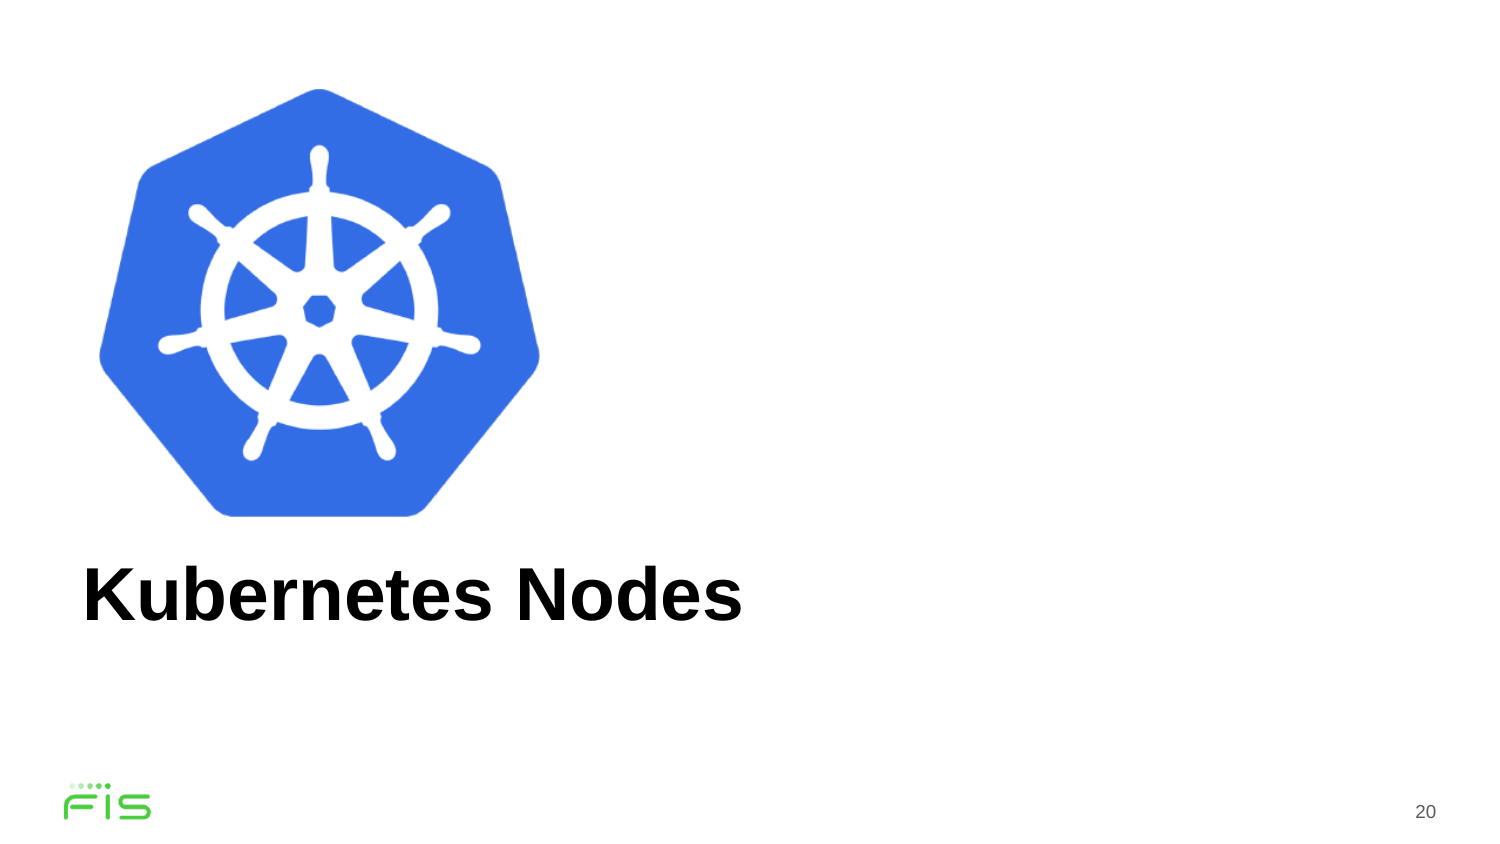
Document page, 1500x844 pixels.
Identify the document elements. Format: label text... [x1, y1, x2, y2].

picture [58, 780, 154, 823]
picture [84, 68, 555, 538]
text_box Kubernetes Nodes [67, 537, 811, 643]
slide_number 20 [1359, 800, 1437, 823]
